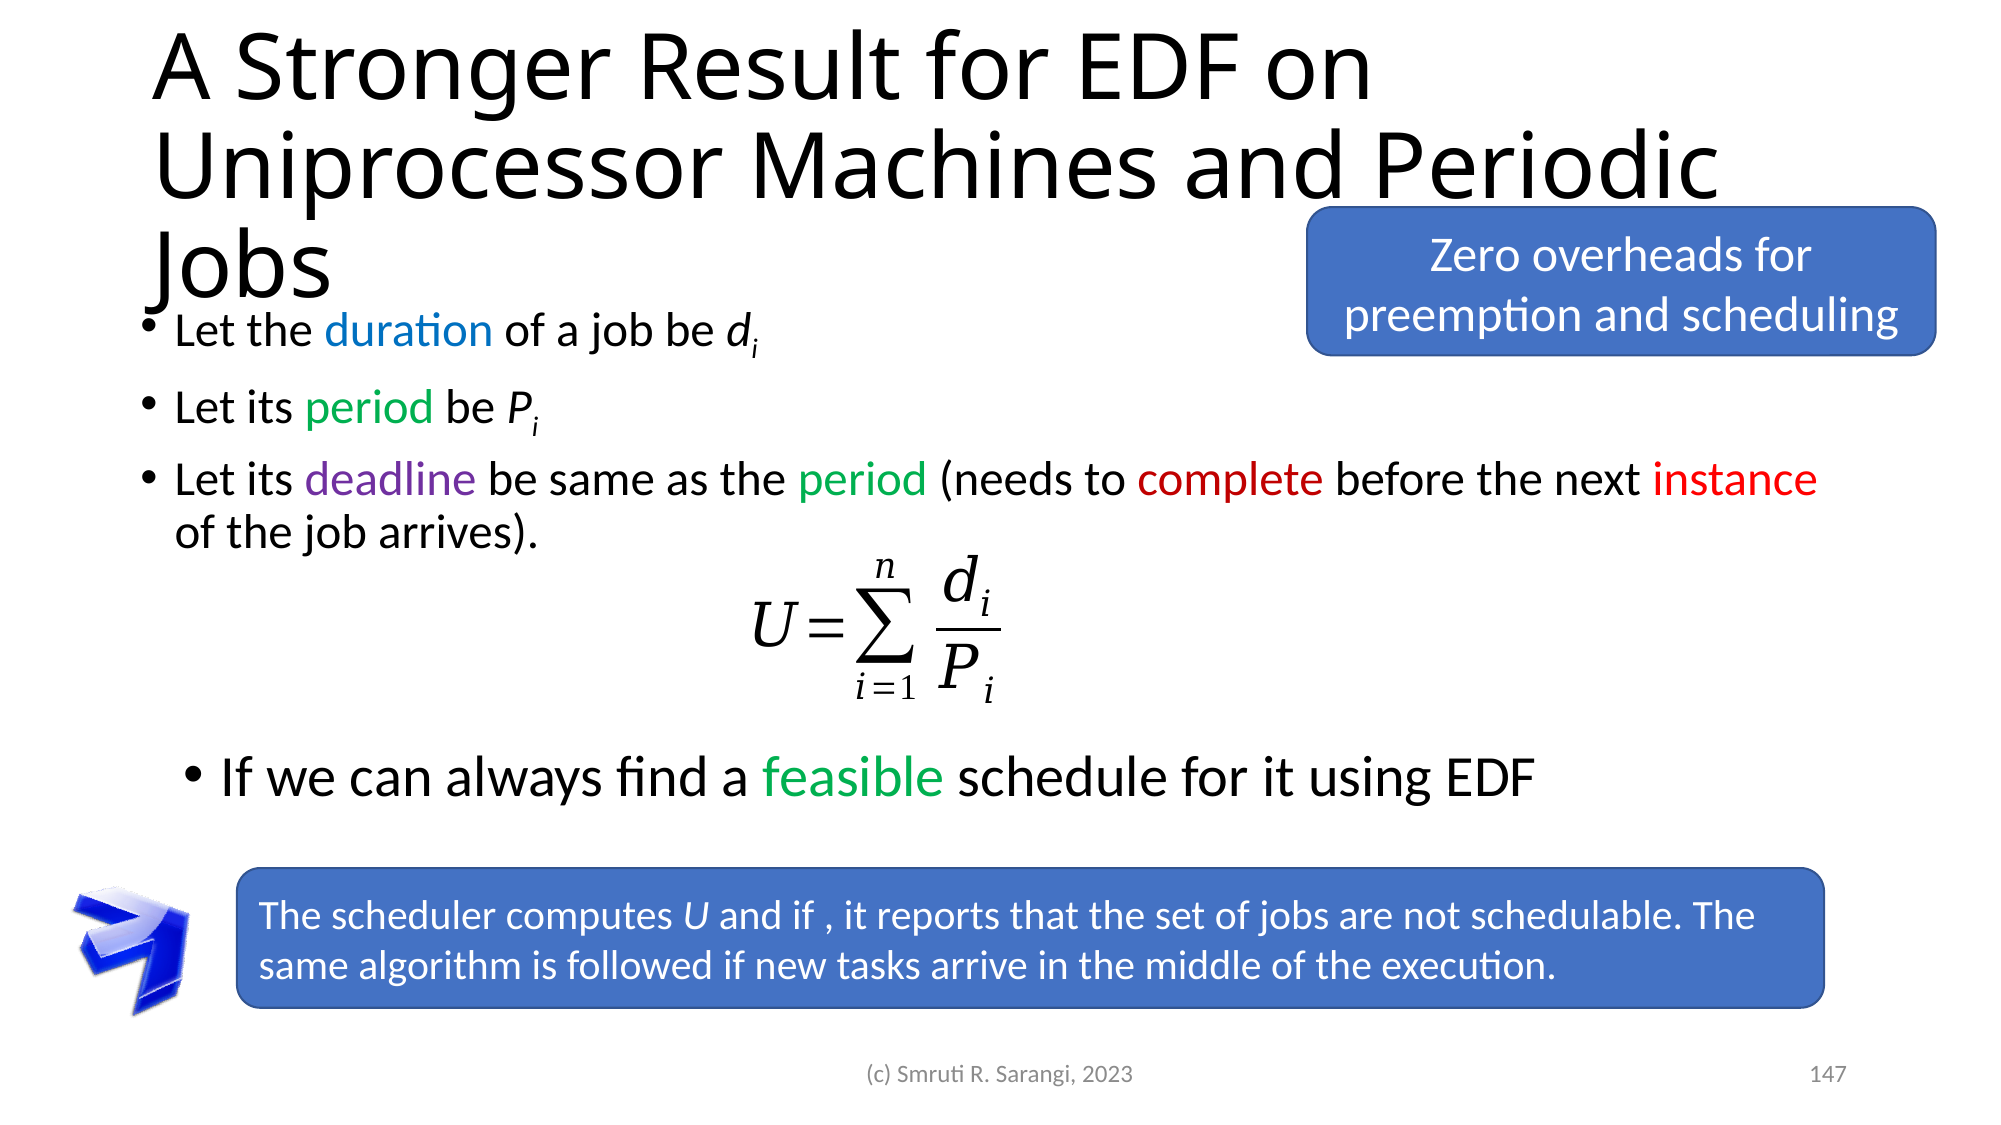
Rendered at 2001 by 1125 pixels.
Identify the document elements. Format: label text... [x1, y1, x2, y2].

picture [26, 834, 226, 1033]
list Let the duration of a job be di Let its period be Pi Let its deadline be same as the period (needs to complete before the next instance of the job arrives). [125, 290, 1851, 569]
title A Stronger Result for EDF on Uniprocessor Machines and Periodic Jobs [137, 59, 1863, 278]
slide_number 147 [1412, 1042, 1863, 1103]
text_box Zero overheads for preemption and scheduling [1306, 206, 1937, 357]
footer (c) Smruti R. Sarangi, 2023 [662, 1042, 1338, 1103]
